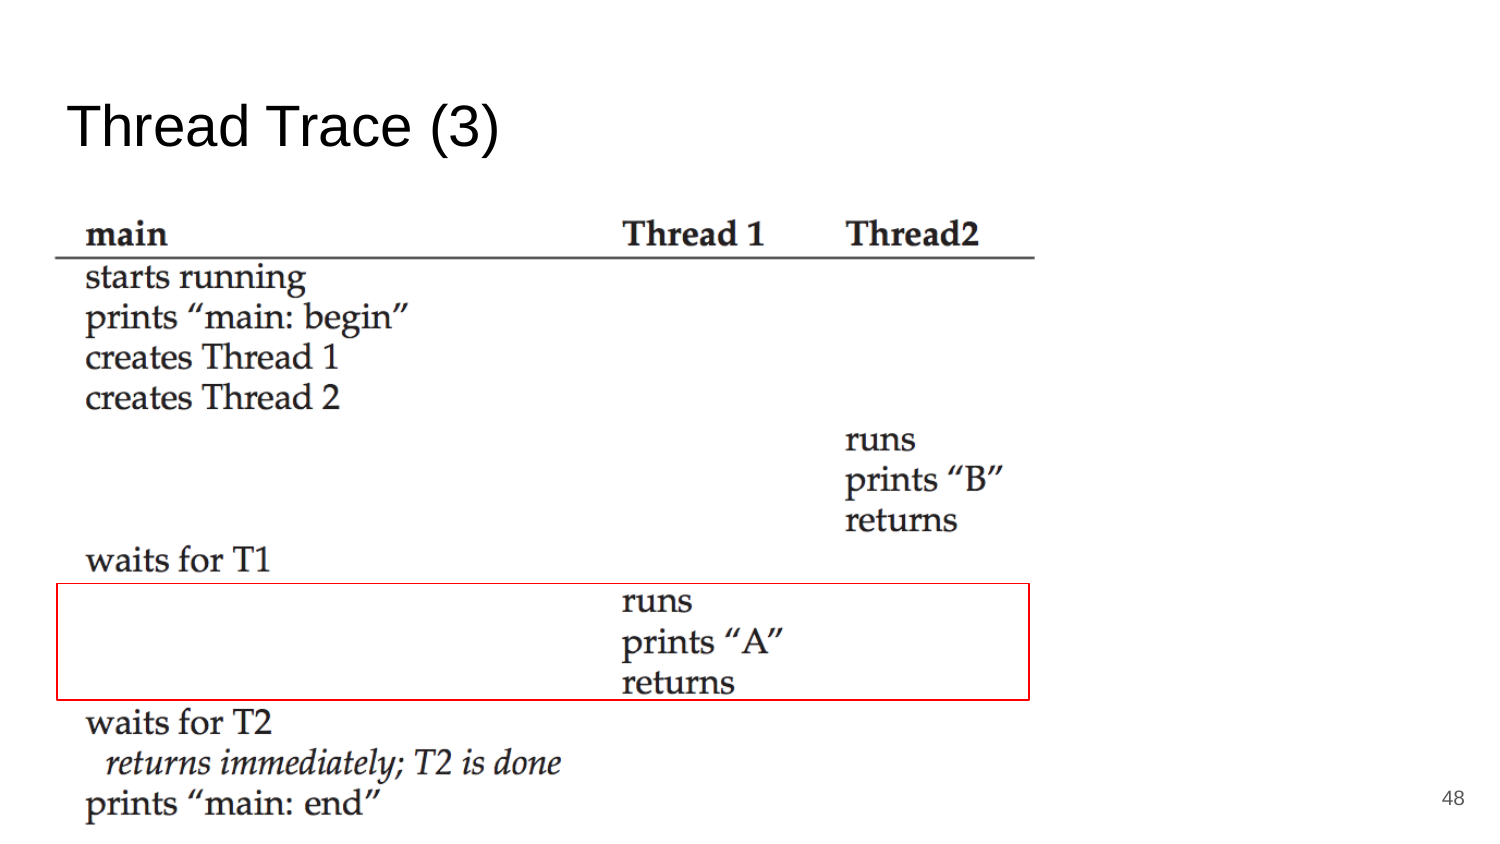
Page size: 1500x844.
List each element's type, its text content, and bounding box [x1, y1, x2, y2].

title Thread Trace (3) [51, 72, 1449, 167]
slide_number 48 [1389, 764, 1480, 830]
picture [24, 191, 1061, 830]
